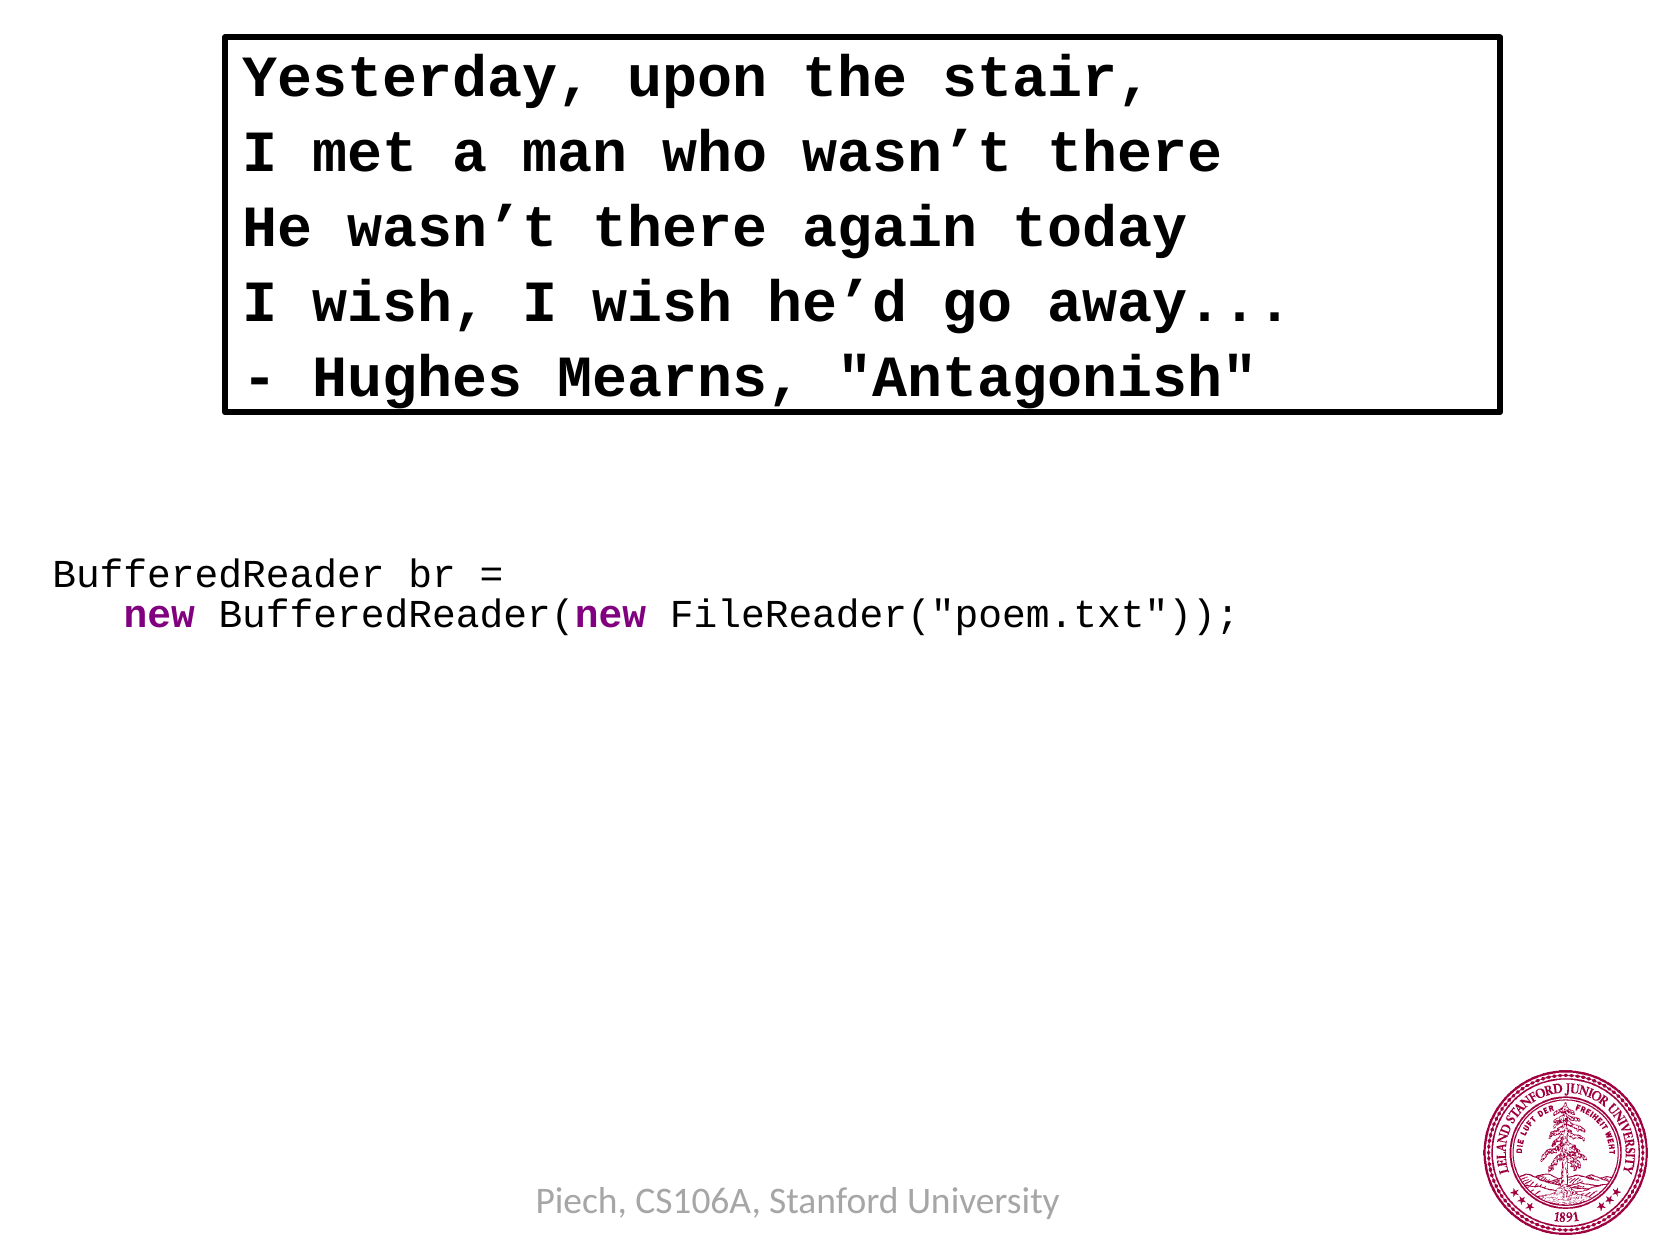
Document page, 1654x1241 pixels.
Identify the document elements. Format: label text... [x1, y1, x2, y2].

picture [1483, 1070, 1648, 1235]
text_box [224, 37, 1500, 413]
text_box BufferedReader br = new BufferedReader(new FileReader("poem.txt")); [37, 493, 1575, 1200]
